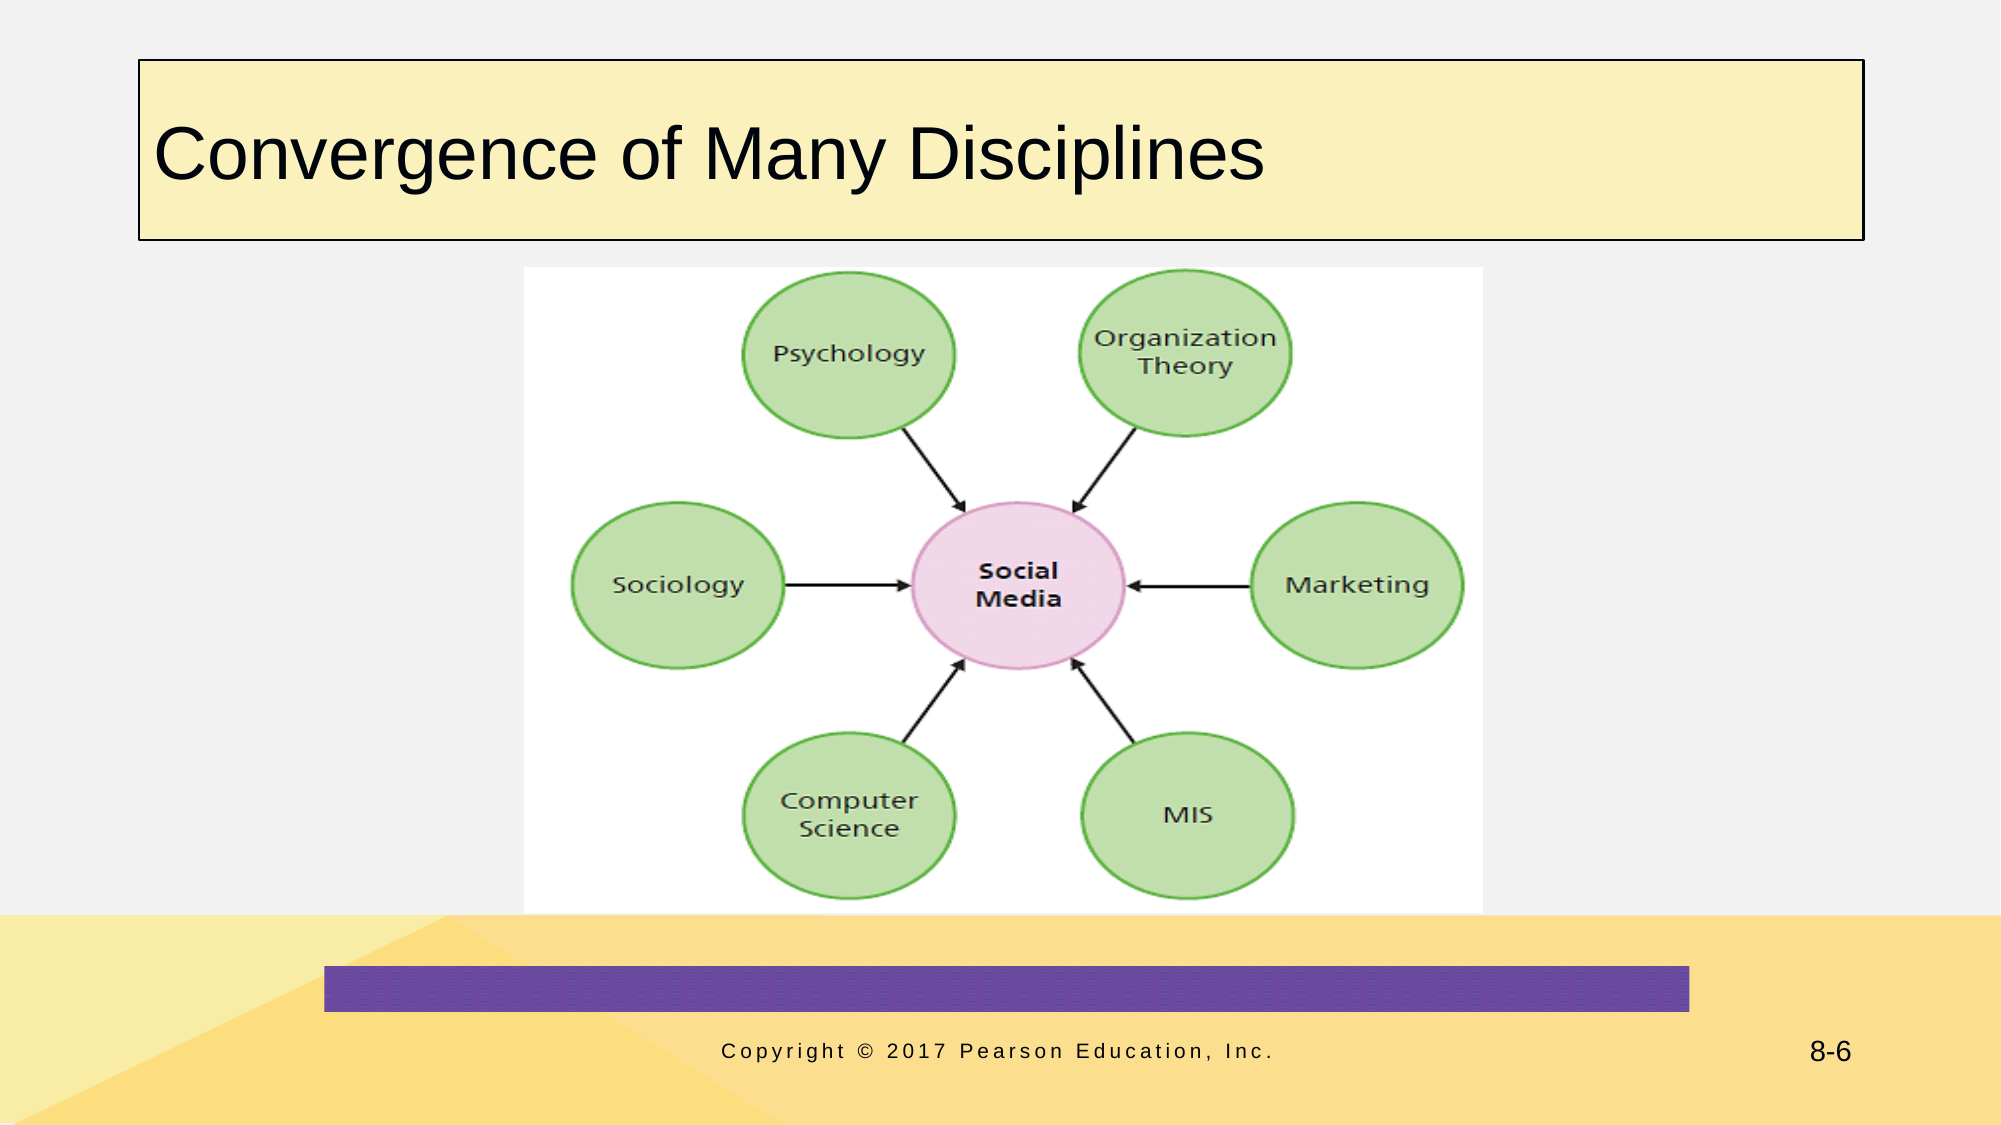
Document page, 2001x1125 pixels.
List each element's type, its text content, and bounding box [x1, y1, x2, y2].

title Convergence of Many Disciplines [138, 59, 1865, 241]
footer Copyright © 2017 Pearson Education, Inc. [326, 1025, 1677, 1075]
picture [524, 267, 1483, 914]
